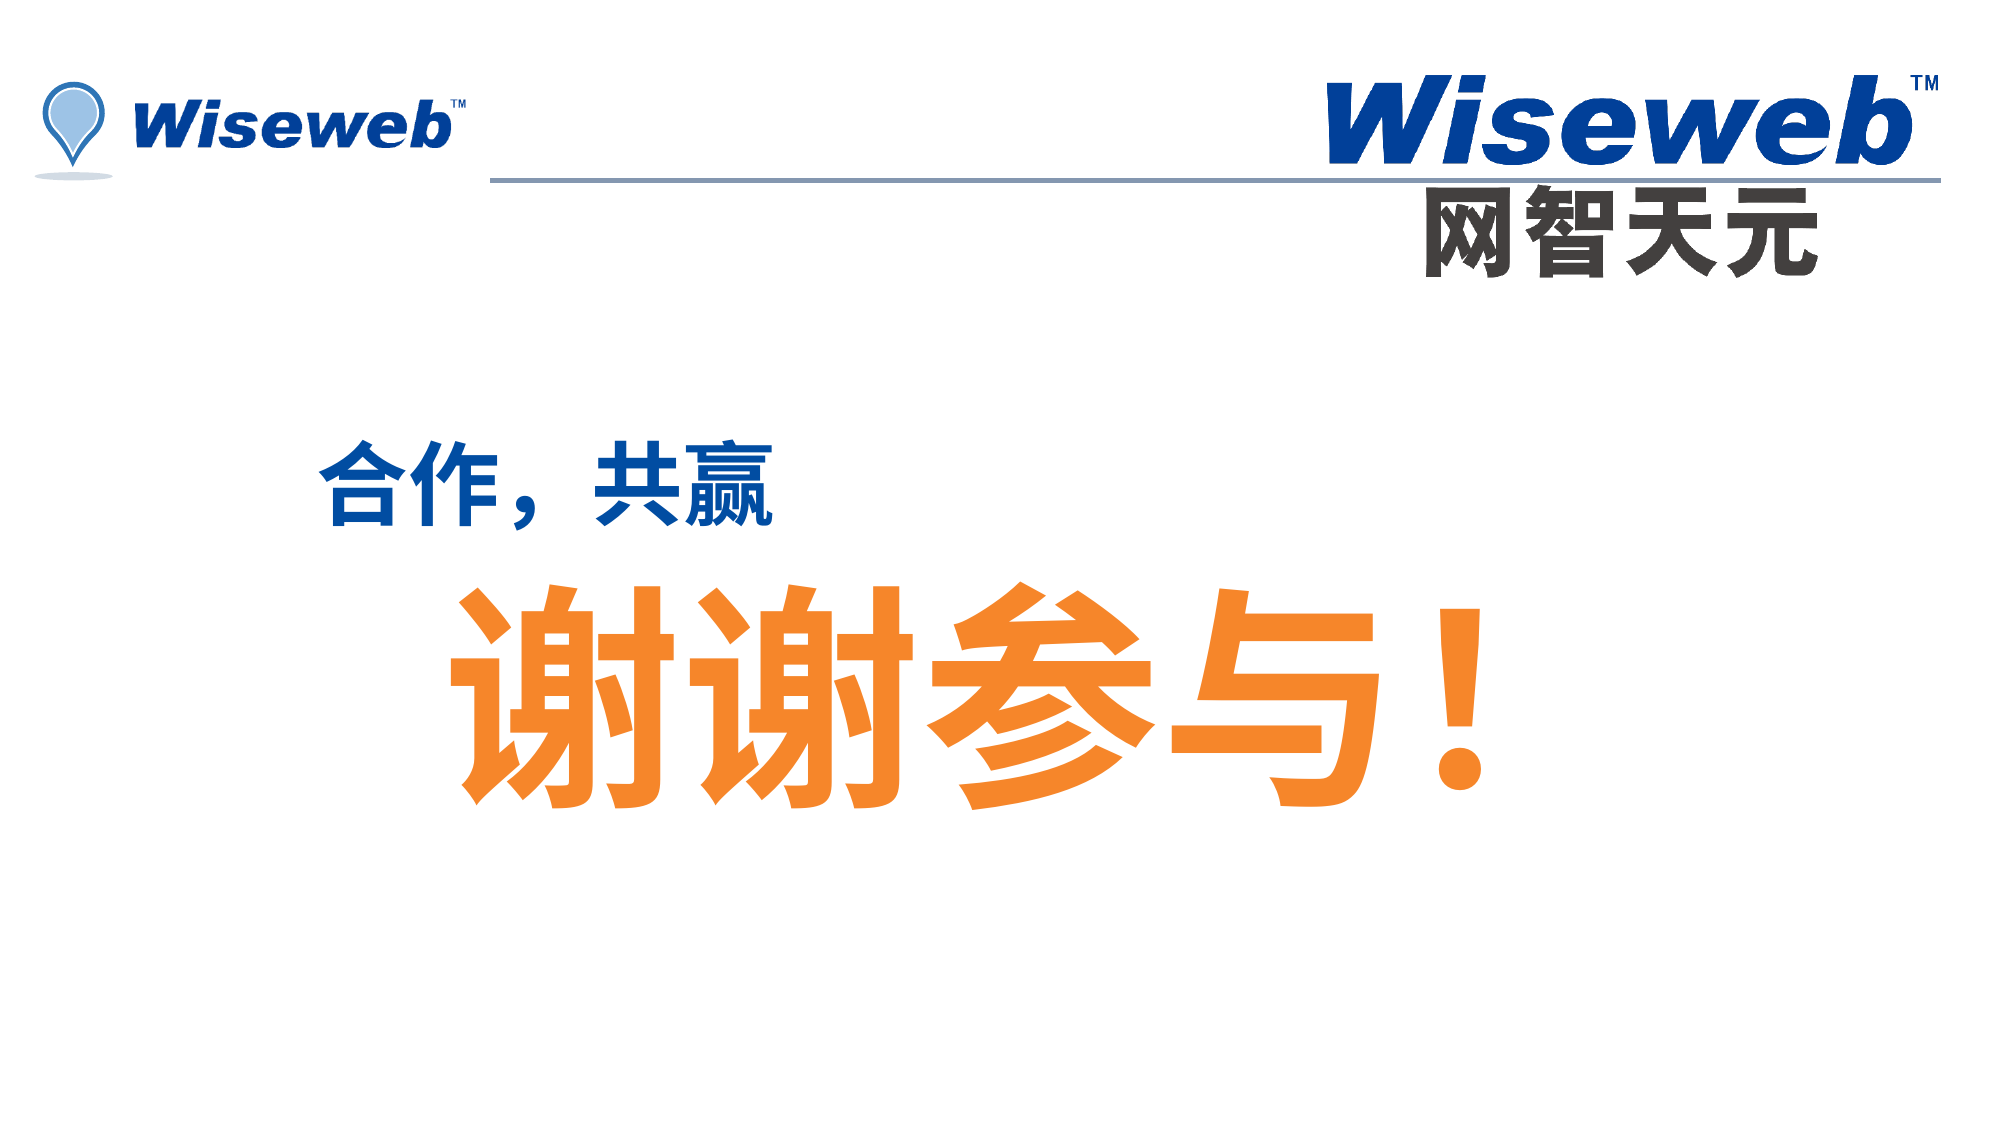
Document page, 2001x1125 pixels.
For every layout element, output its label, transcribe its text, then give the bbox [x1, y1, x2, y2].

text_box 合作，共赢 谢谢参与！ [301, 422, 1548, 841]
picture [135, 97, 466, 148]
picture [1326, 75, 1938, 278]
